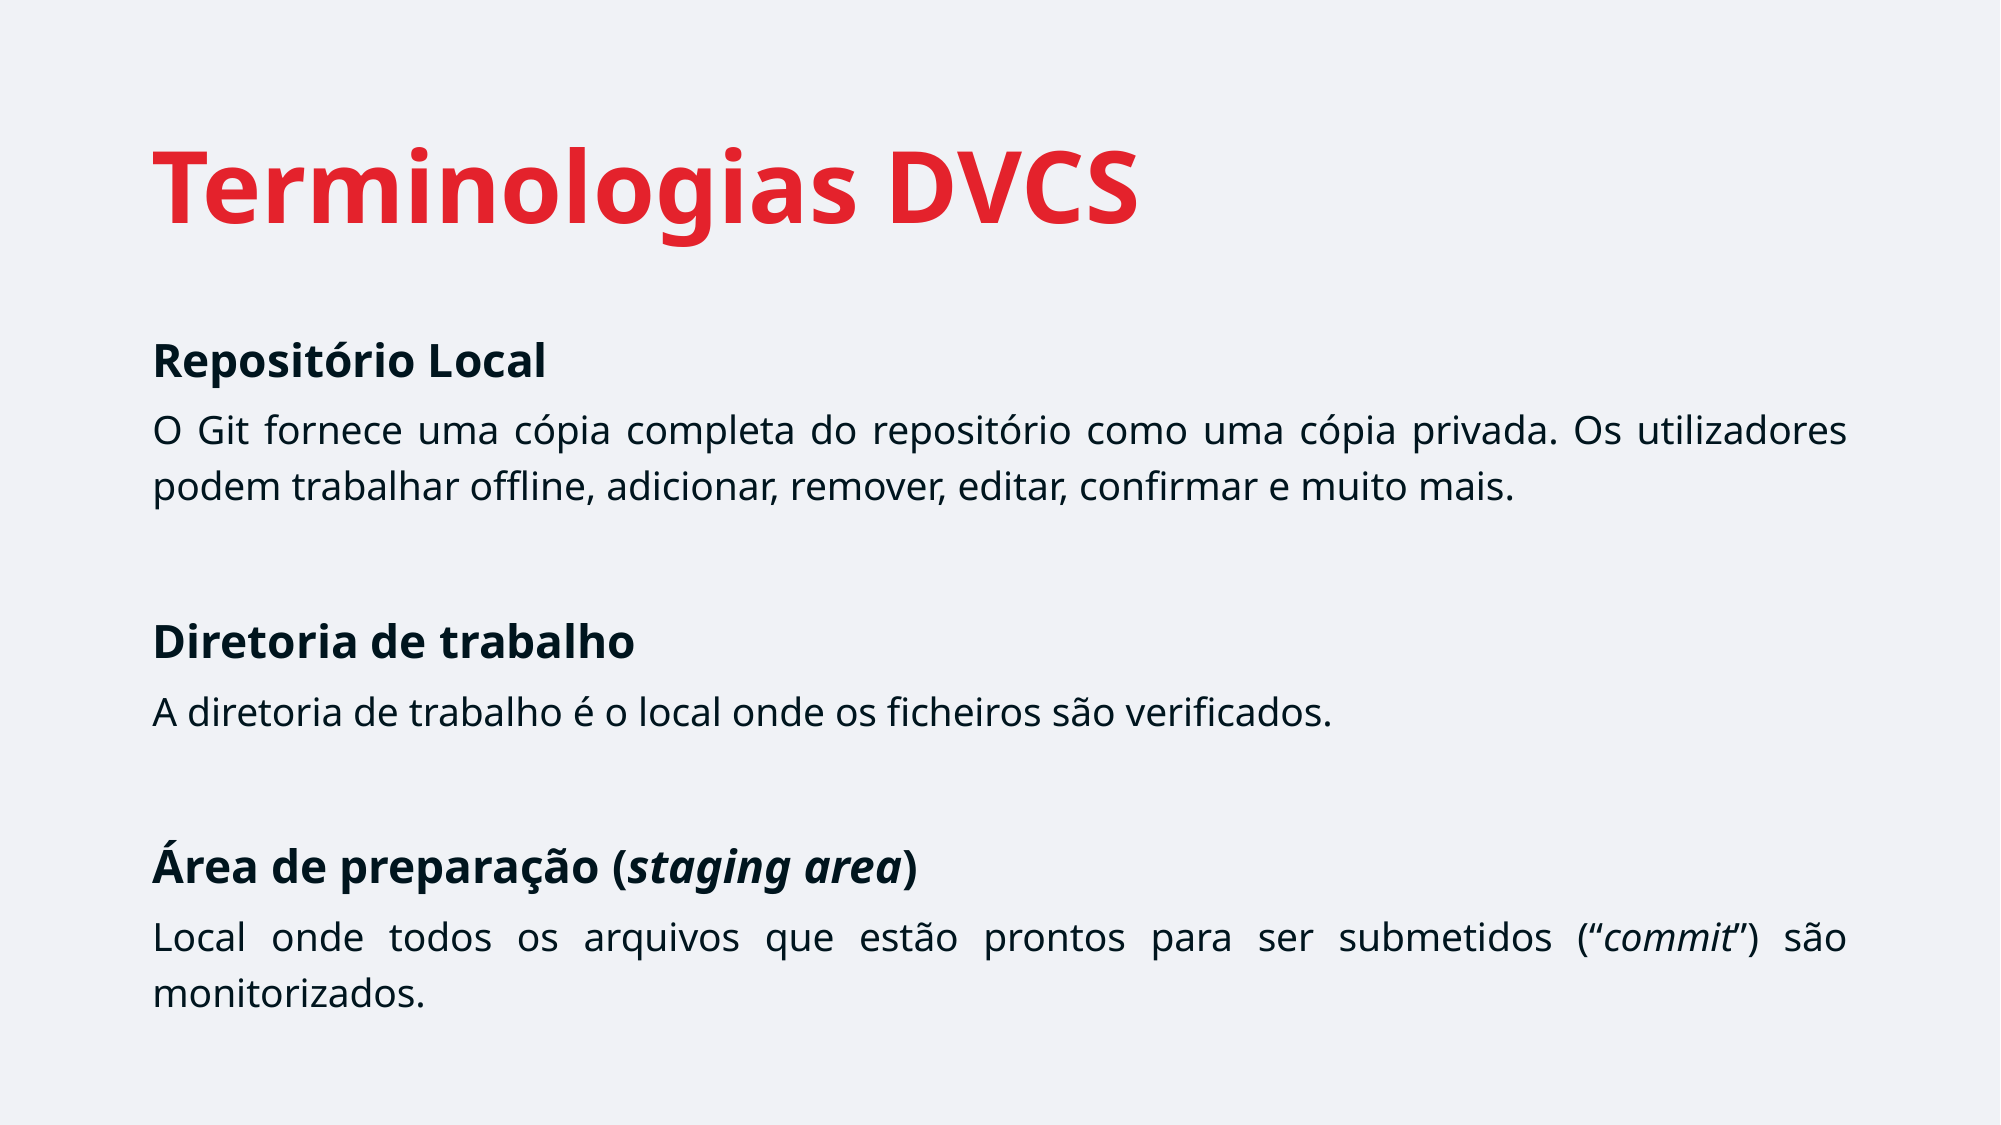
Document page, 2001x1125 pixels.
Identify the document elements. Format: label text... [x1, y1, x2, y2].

list Repositório Local O Git fornece uma cópia completa do repositório como uma cópia privada. Os utilizadores podem trabalhar offline, adicionar, remover, editar, confirmar e muito mais. Diretoria de trabalho A diretoria de trabalho é o local onde os ficheiros são verificados. Área de preparação (staging area) Local onde todos os arquivos que estão prontos para ser submetidos (“commit”) são monitorizados. [137, 312, 1863, 1027]
title Terminologias DVCS [136, 82, 1862, 300]
